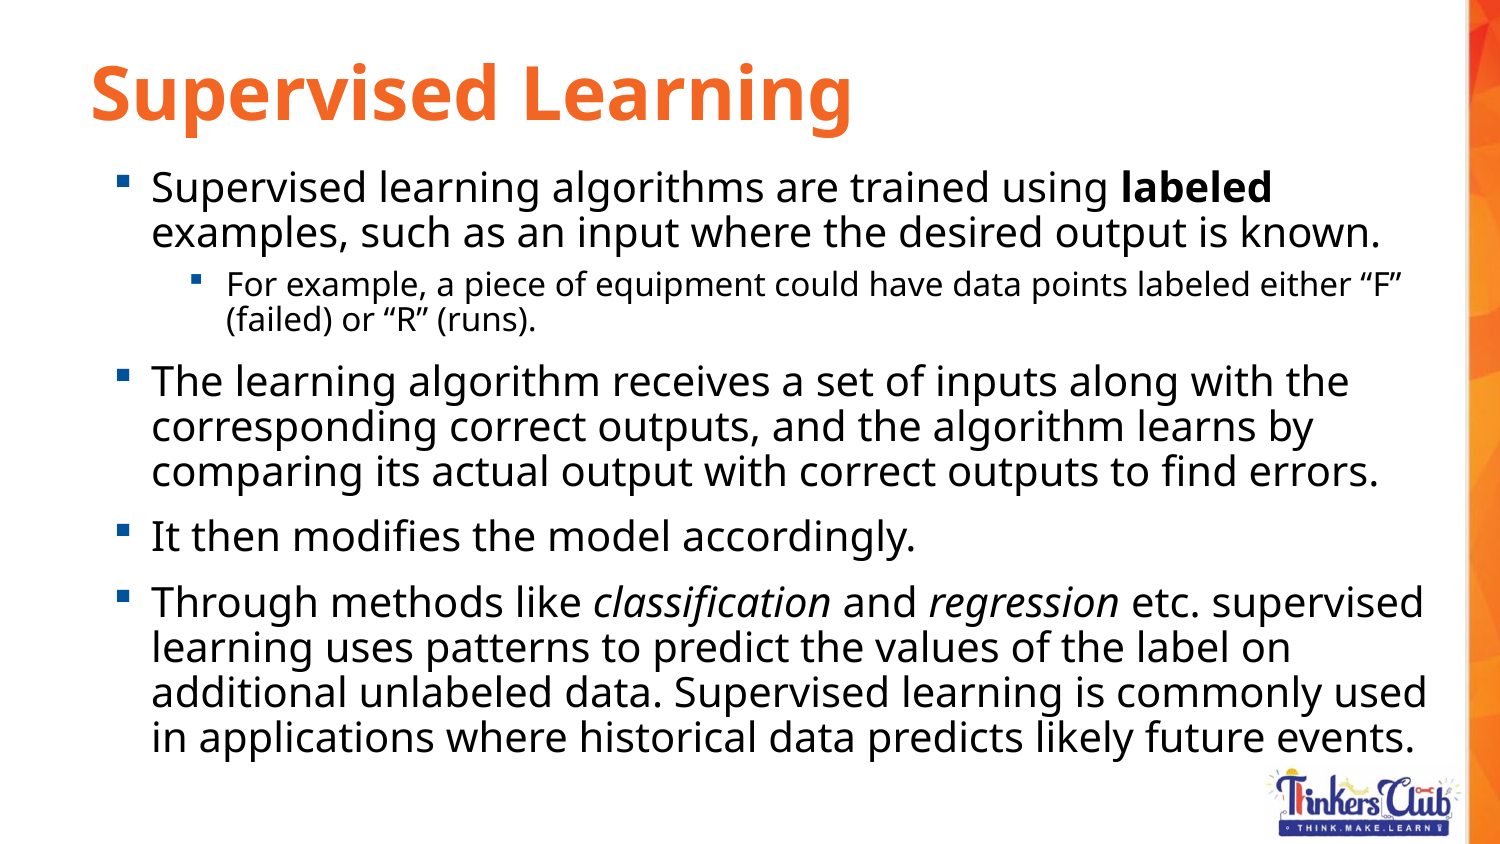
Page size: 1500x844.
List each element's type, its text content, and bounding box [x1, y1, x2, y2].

picture [1465, 0, 1500, 844]
list Supervised learning algorithms are trained using labeled examples, such as an input where the desired output is known. For example, a piece of equipment could have data points labeled either “F” (failed) or “R” (runs). The learning algorithm receives a set of inputs along with the corresponding correct outputs, and the algorithm learns by comparing its actual output with correct outputs to find errors. It then modifies the model accordingly. Through methods like classification and regression etc. supervised learning uses patterns to predict the values of the label on additional unlabeled data. Supervised learning is commonly used in applications where historical data predicts likely future events. [98, 159, 1450, 782]
subtitle Supervised Learning [0, 37, 1397, 130]
picture [1263, 764, 1462, 839]
